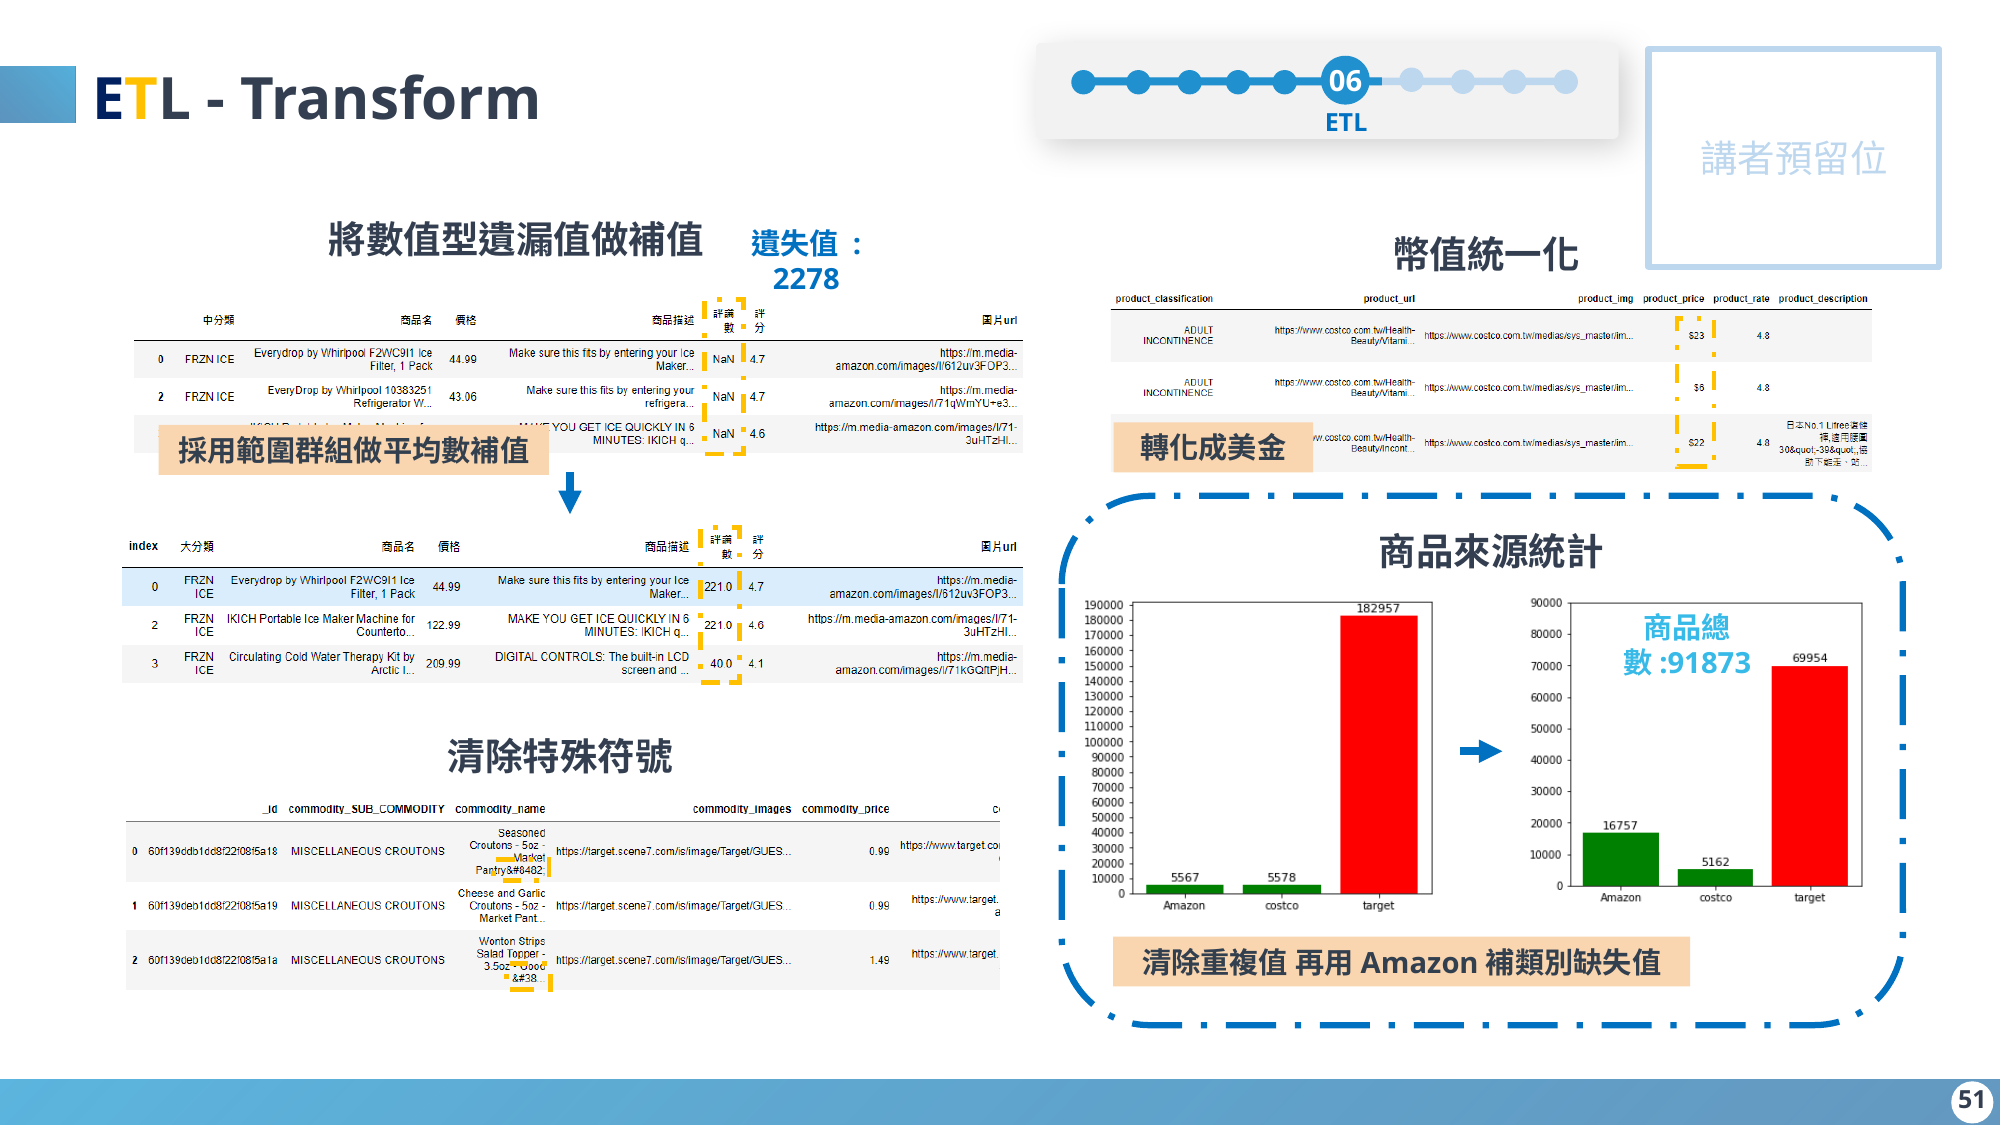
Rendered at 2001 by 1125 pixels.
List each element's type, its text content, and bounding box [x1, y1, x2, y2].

text_box 遺失值 : 2278 [700, 217, 912, 269]
text_box 清除重複值 再用Amazon補類別缺失值 [1113, 936, 1691, 987]
slide_number 51 [1551, 1070, 2000, 1125]
picture [125, 797, 1008, 990]
text_box [700, 527, 740, 533]
text_box 將數值型遺漏值做補值 [311, 208, 721, 269]
text_box 採用範圍群組做平均數補值 [158, 462, 549, 475]
picture [1067, 590, 1453, 918]
picture [121, 309, 1026, 455]
picture [1110, 287, 1879, 472]
picture [122, 535, 1026, 691]
picture [1515, 586, 1874, 918]
text_box [704, 299, 744, 308]
text_box 清除特殊符號 [426, 725, 694, 786]
text_box ETL - Transform [77, 53, 957, 139]
text_box 幣值統一化 [1376, 223, 1596, 285]
text_box [1061, 495, 1903, 1026]
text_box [1035, 42, 1619, 156]
